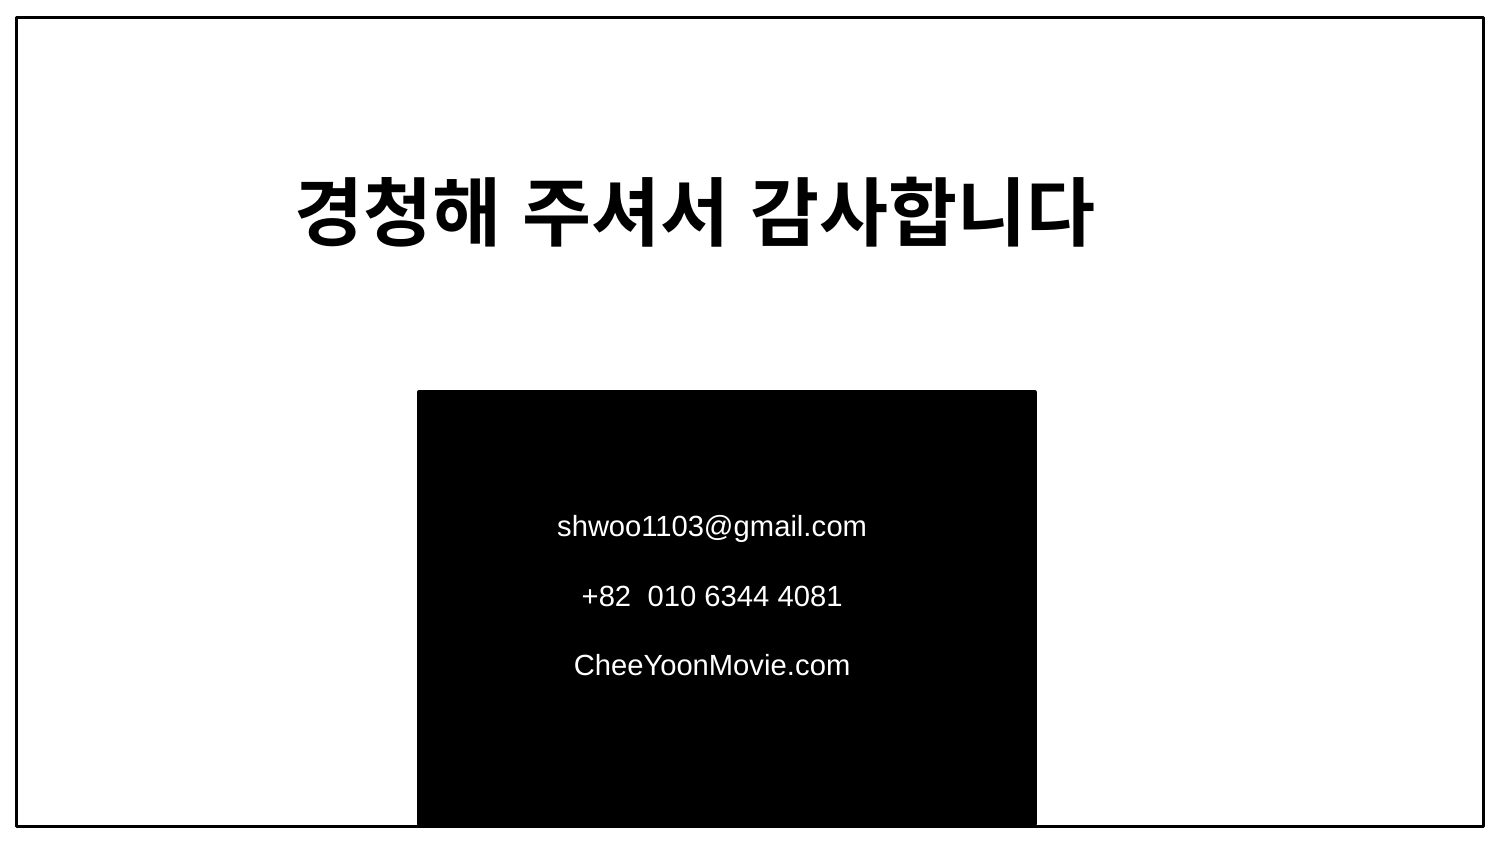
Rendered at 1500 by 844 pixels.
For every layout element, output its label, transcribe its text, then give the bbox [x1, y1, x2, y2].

text_box shwoo1103@gmail.com +82 010 6344 4081 CheeYoonMovie.com [419, 491, 1006, 764]
text_box [417, 390, 1037, 826]
text_box 경청해 주셔서 감사합니다 [280, 158, 1206, 263]
